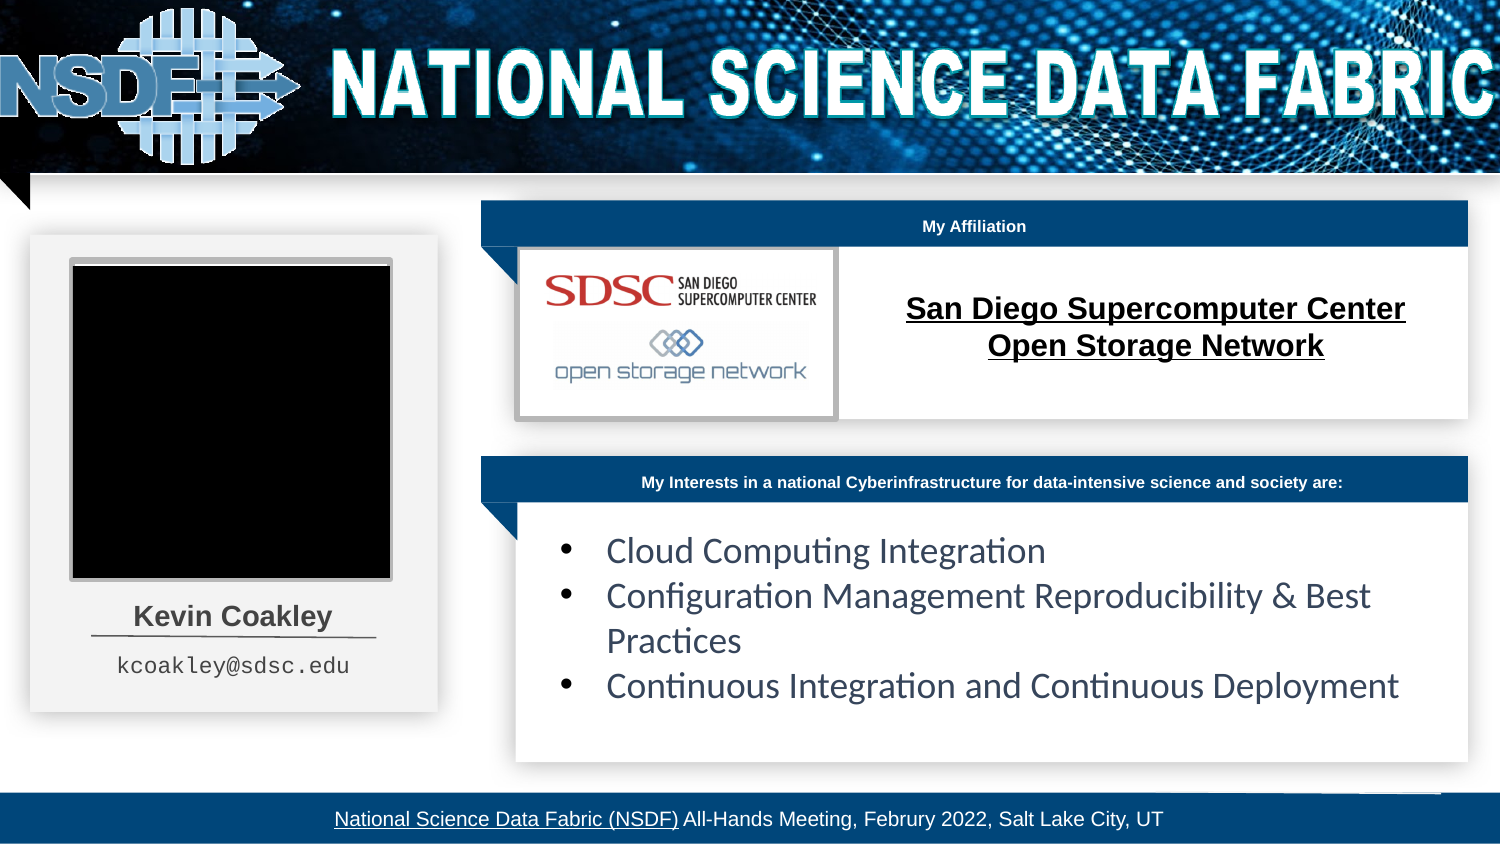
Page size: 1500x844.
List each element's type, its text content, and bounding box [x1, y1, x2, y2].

picture [0, 0, 1500, 208]
text_box [527, 263, 820, 380]
text_box Kevin Coakley [53, 582, 414, 635]
text_box San Diego Supercomputer Center Open Storage Network [837, 273, 1475, 390]
picture [72, 266, 391, 578]
text_box Cloud Computing Integration Configuration Management Reproducibility & Best Practices Continuous Integration and Continuous Deployment [544, 517, 1438, 755]
picture [553, 320, 809, 390]
picture [544, 272, 817, 308]
text_box kcoakley@sdsc.edu [29, 635, 437, 687]
